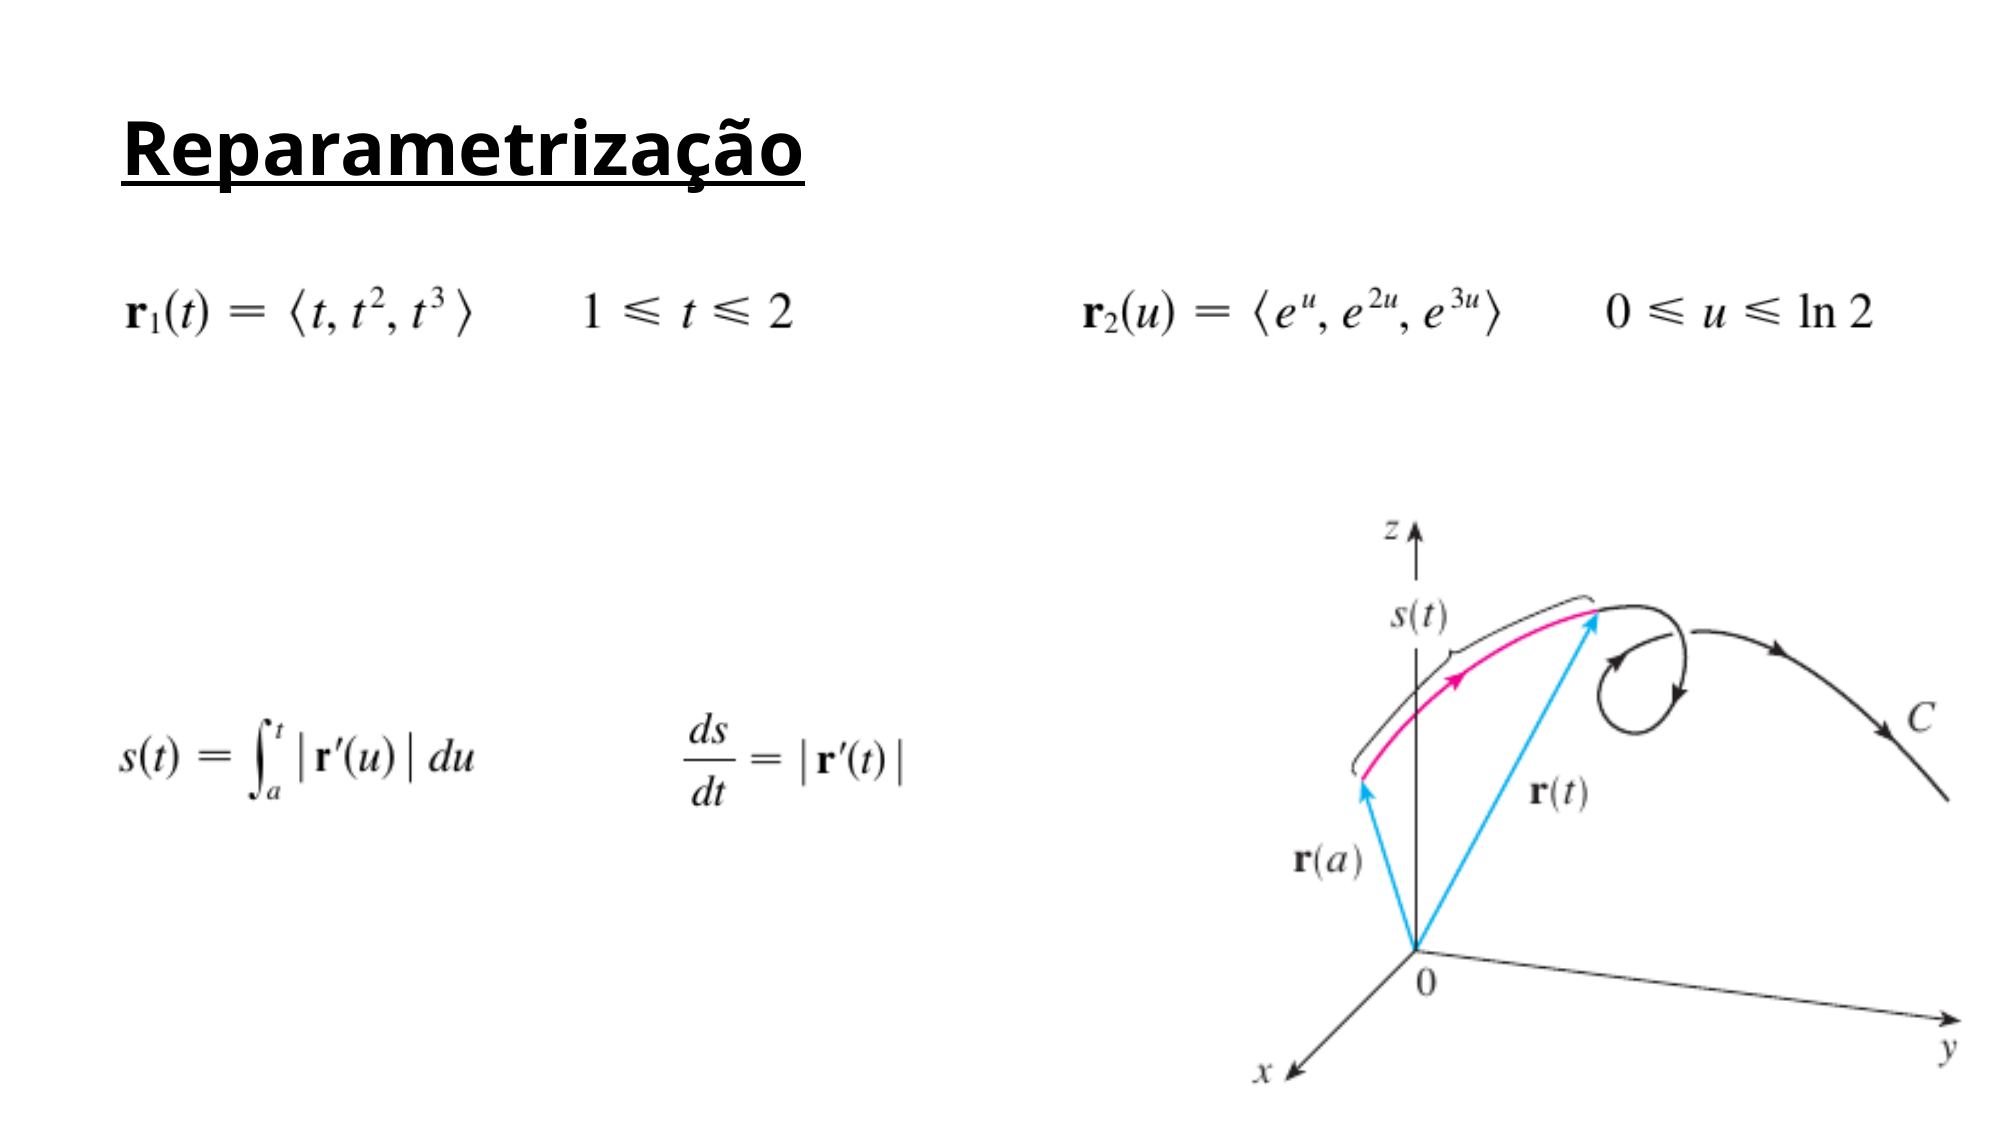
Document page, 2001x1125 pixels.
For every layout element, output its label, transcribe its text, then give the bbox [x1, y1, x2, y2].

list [106, 256, 824, 367]
title Reparametrização [106, 42, 1832, 260]
picture [668, 705, 929, 820]
picture [1057, 256, 1894, 360]
picture [113, 689, 483, 815]
picture [1236, 501, 1991, 1115]
